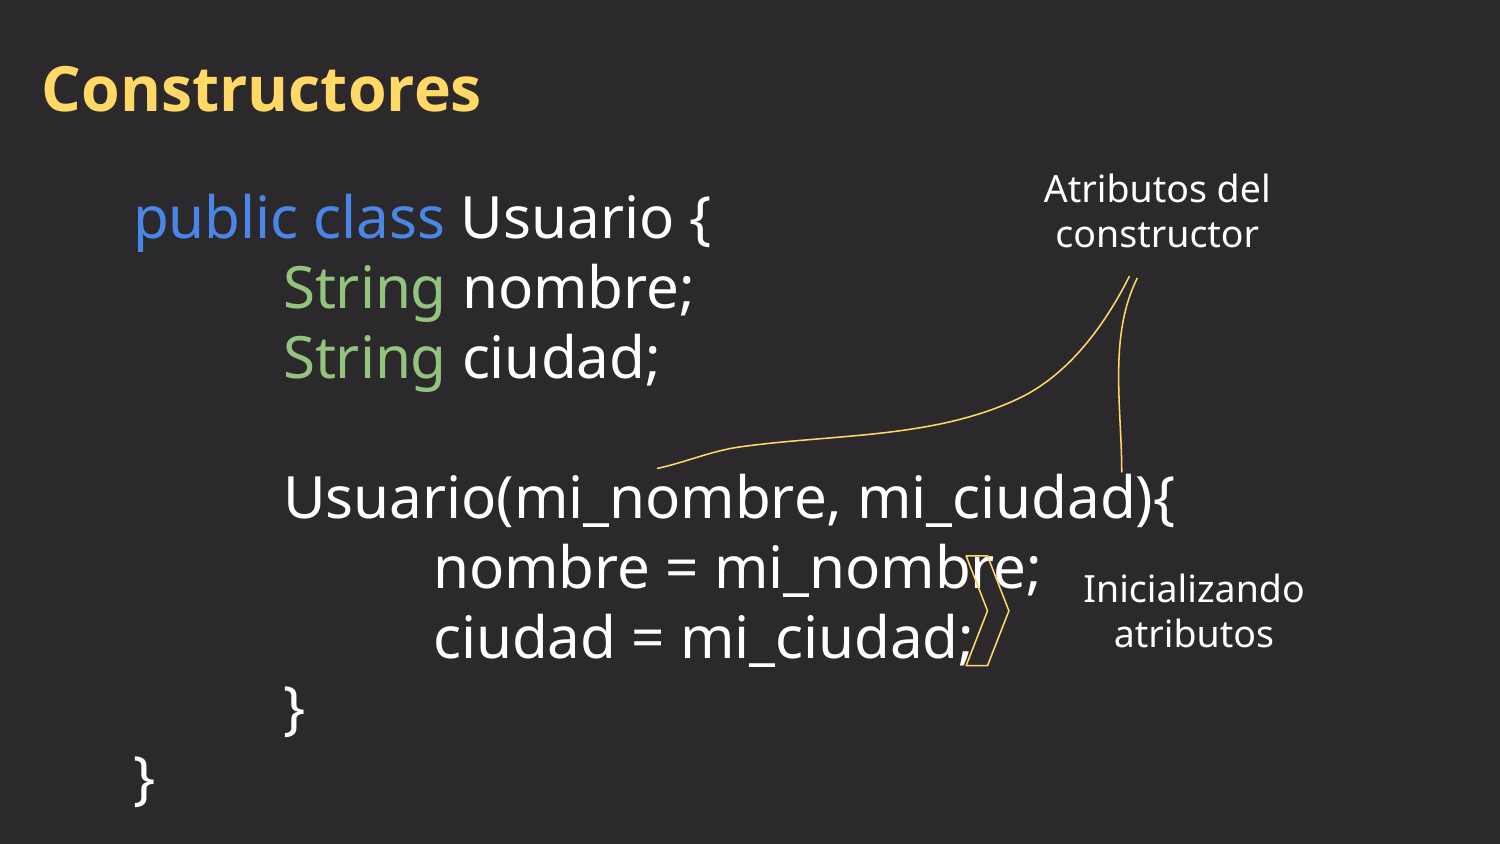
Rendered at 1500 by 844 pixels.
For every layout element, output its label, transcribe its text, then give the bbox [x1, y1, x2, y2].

title Constructores [26, 33, 1382, 144]
text_box [1118, 277, 1138, 473]
text_box [657, 276, 1130, 469]
text_box Inicializando atributos [1027, 550, 1361, 671]
text_box public class Usuario { String nombre; String ciudad; Usuario(mi_nombre, mi_ciudad){ nombre = mi_nombre; ciudad = mi_ciudad; } } [118, 165, 1382, 825]
text_box [966, 555, 1009, 666]
text_box Atributos del constructor [991, 150, 1324, 271]
